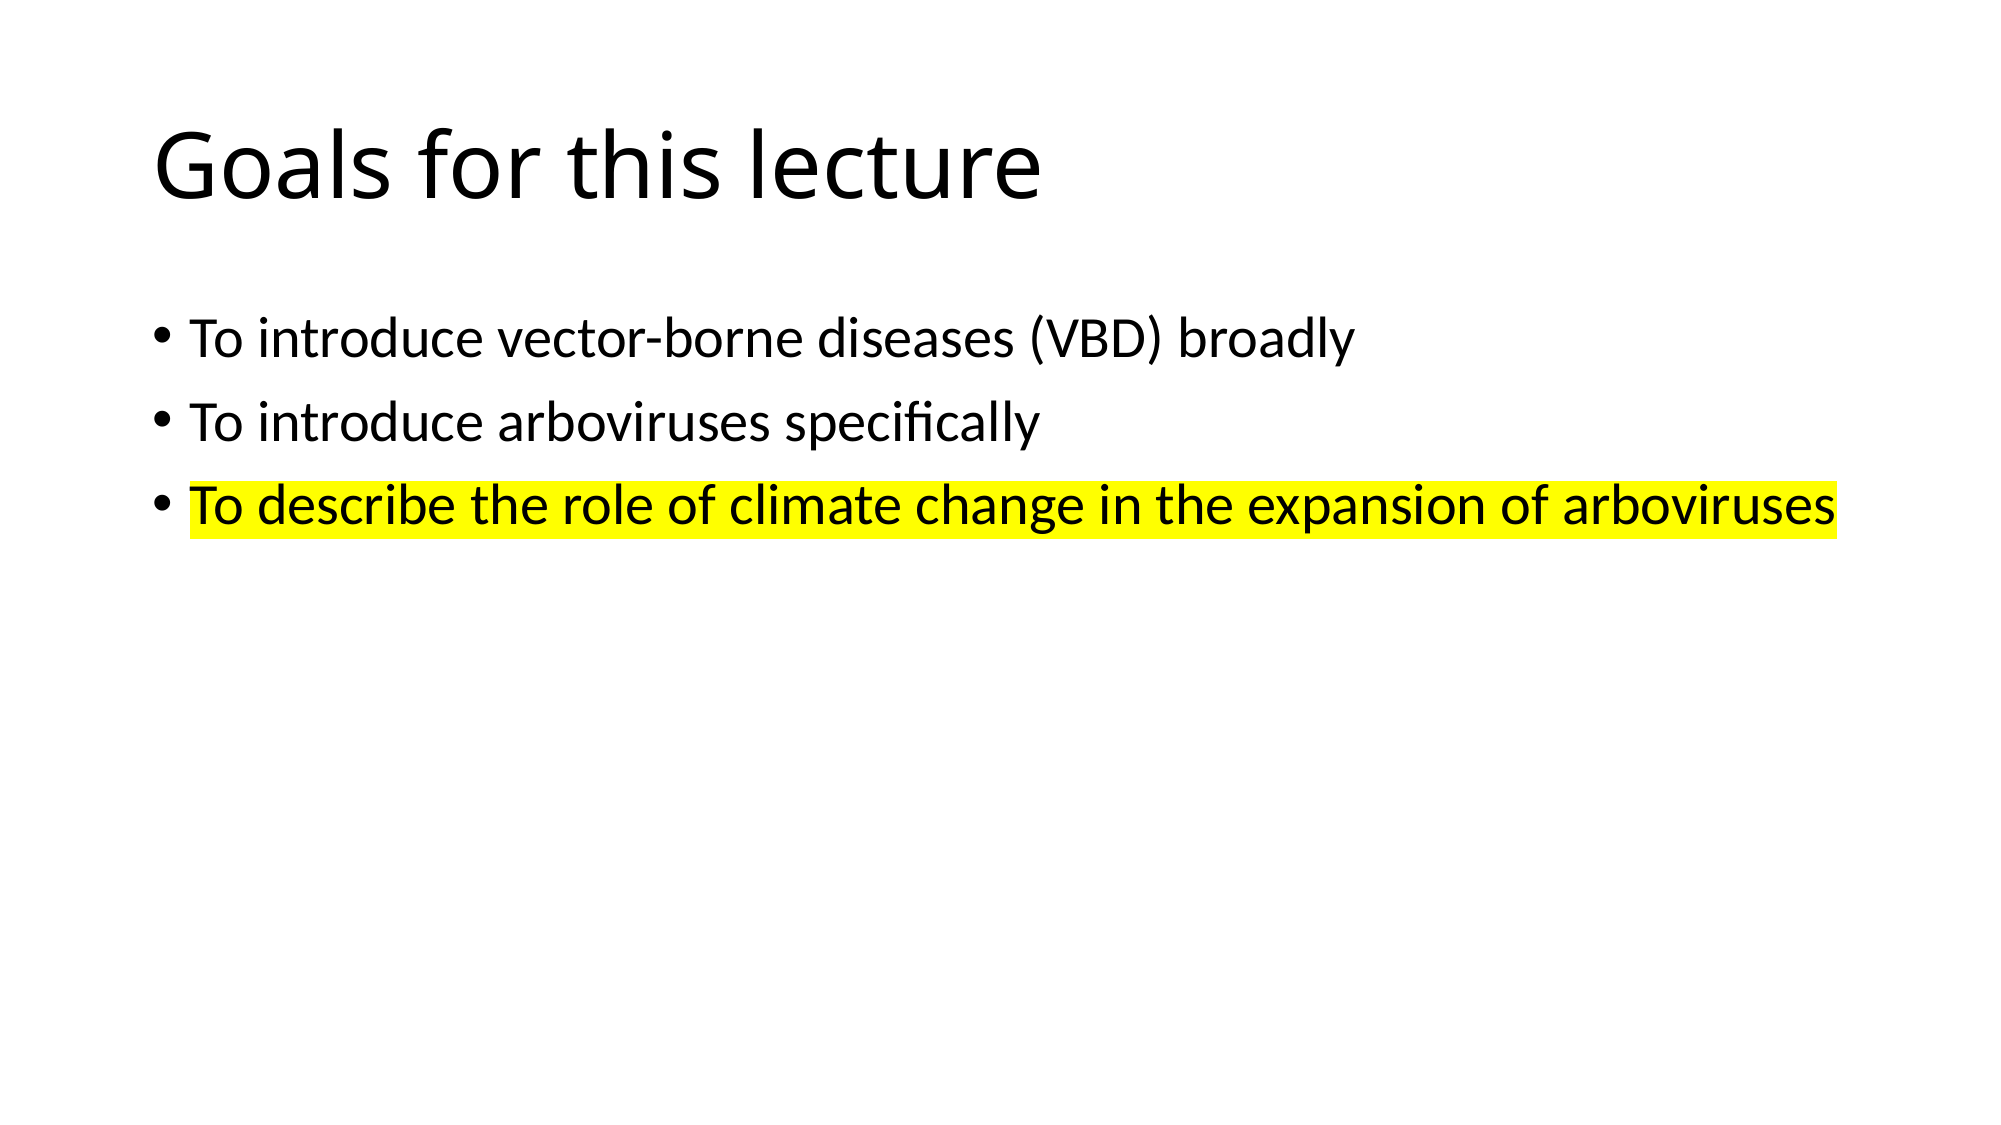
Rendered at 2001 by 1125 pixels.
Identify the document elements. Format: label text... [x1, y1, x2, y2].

title Goals for this lecture [137, 59, 1863, 278]
list To introduce vector-borne diseases (VBD) broadly To introduce arboviruses specifically To describe the role of climate change in the expansion of arboviruses [137, 299, 1863, 1014]
